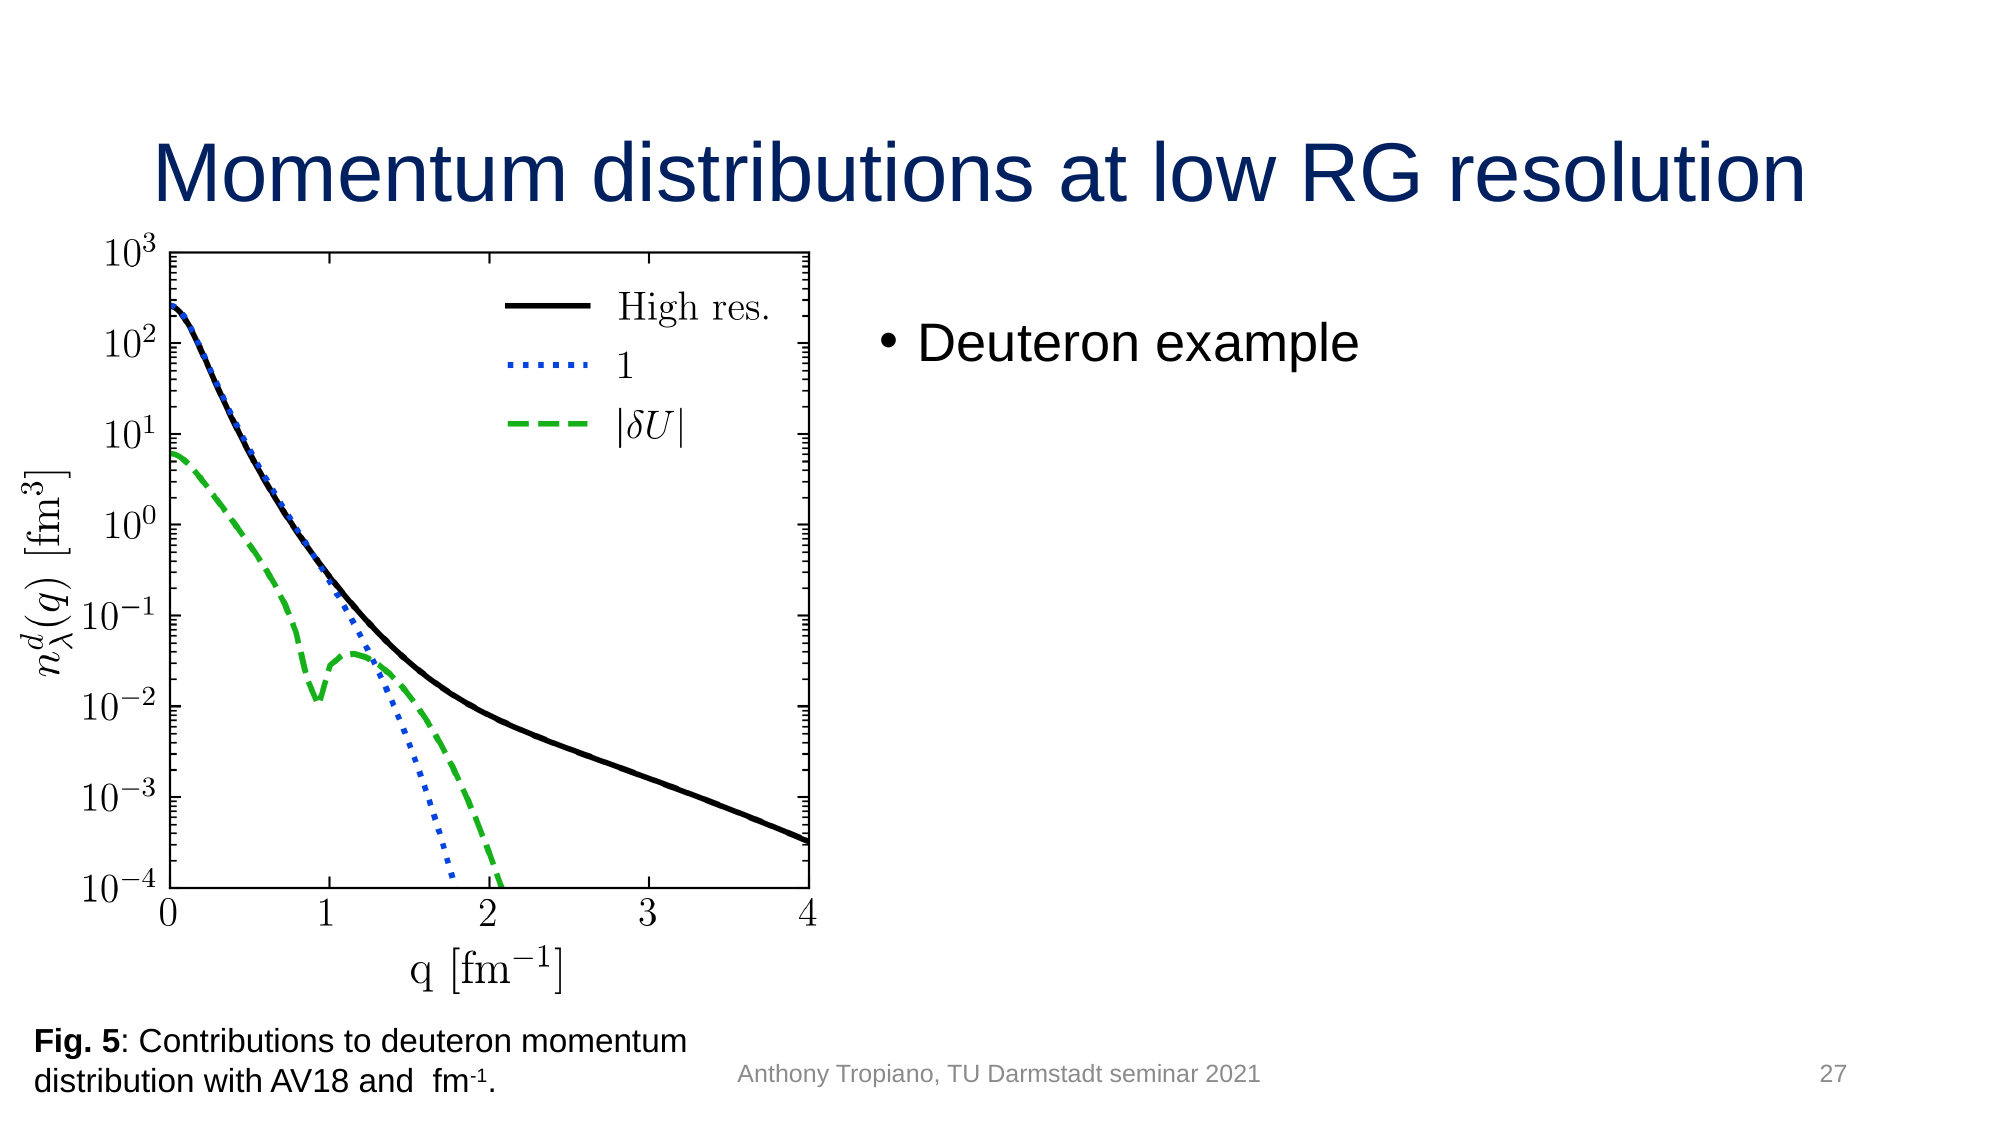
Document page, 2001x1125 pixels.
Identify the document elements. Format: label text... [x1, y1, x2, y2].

title Momentum distributions at low RG resolution [137, 59, 1863, 278]
picture [0, 218, 851, 1014]
footer Anthony Tropiano, TU Darmstadt seminar 2021 [662, 1042, 1338, 1103]
slide_number 27 [1412, 1042, 1863, 1103]
